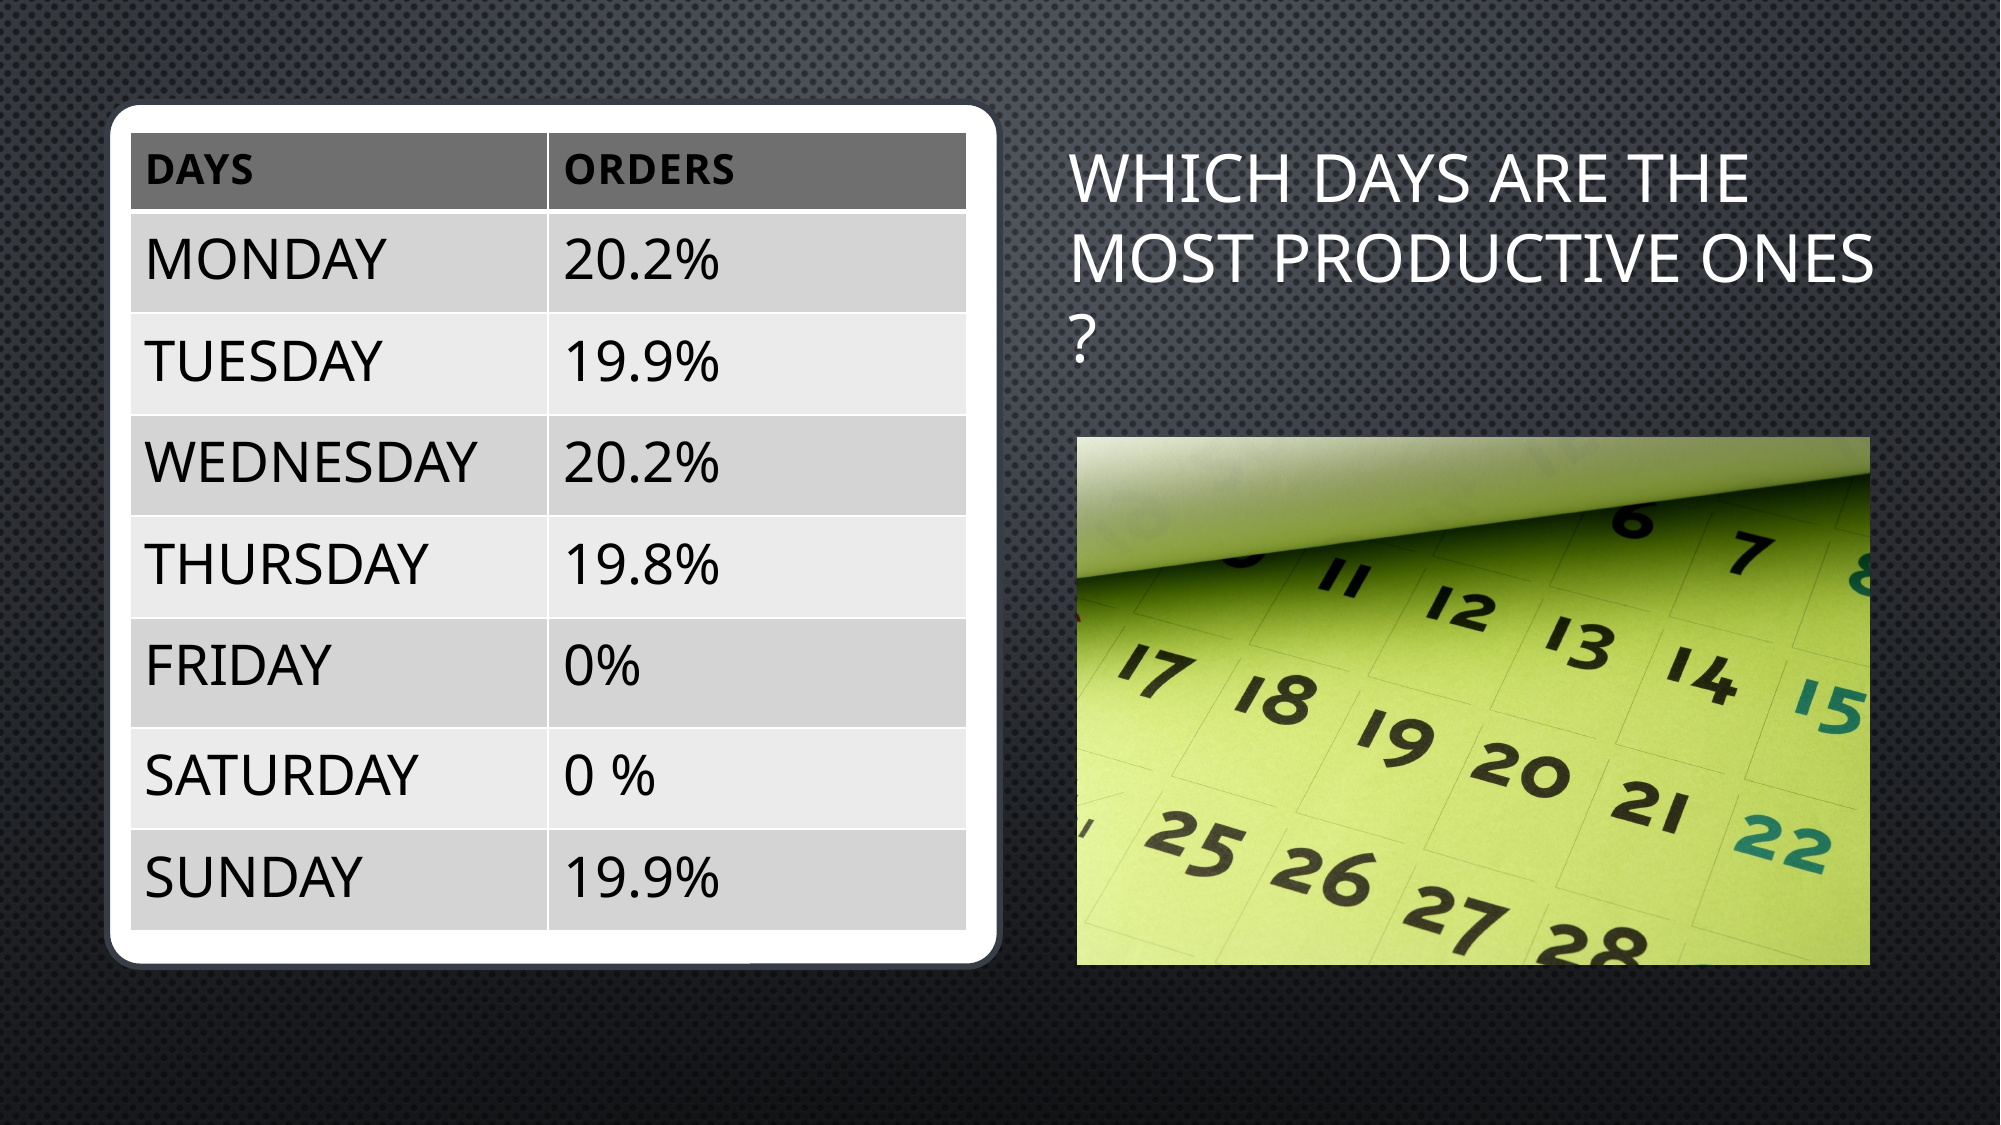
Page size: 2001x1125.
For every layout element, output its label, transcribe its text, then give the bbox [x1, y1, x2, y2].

table_header ORDERS [549, 133, 966, 209]
table_cell 0% [549, 619, 966, 727]
table_cell 0 % [549, 729, 966, 828]
text_box [105, 100, 1002, 969]
table_cell MONDAY [131, 214, 547, 312]
table_cell THURSDAY [131, 517, 547, 617]
table_cell WEDNESDAY [131, 416, 547, 515]
table_cell SATURDAY [131, 729, 547, 828]
table_header DAYS [131, 133, 547, 209]
table_cell TUESDAY [131, 314, 547, 414]
title WHICH DAYS ARE THE MOST PRODUCTIVE ONES ? [1053, 99, 1894, 413]
text_box [0, 0, 2000, 1125]
table_cell 19.9% [549, 830, 966, 930]
table_cell 19.9% [549, 314, 966, 414]
table_cell 20.2% [549, 214, 966, 312]
table_cell FRIDAY [131, 619, 547, 727]
table_cell SUNDAY [131, 830, 547, 930]
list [1077, 437, 1870, 966]
table_cell 20.2% [549, 416, 966, 515]
table_cell 19.8% [549, 517, 966, 617]
